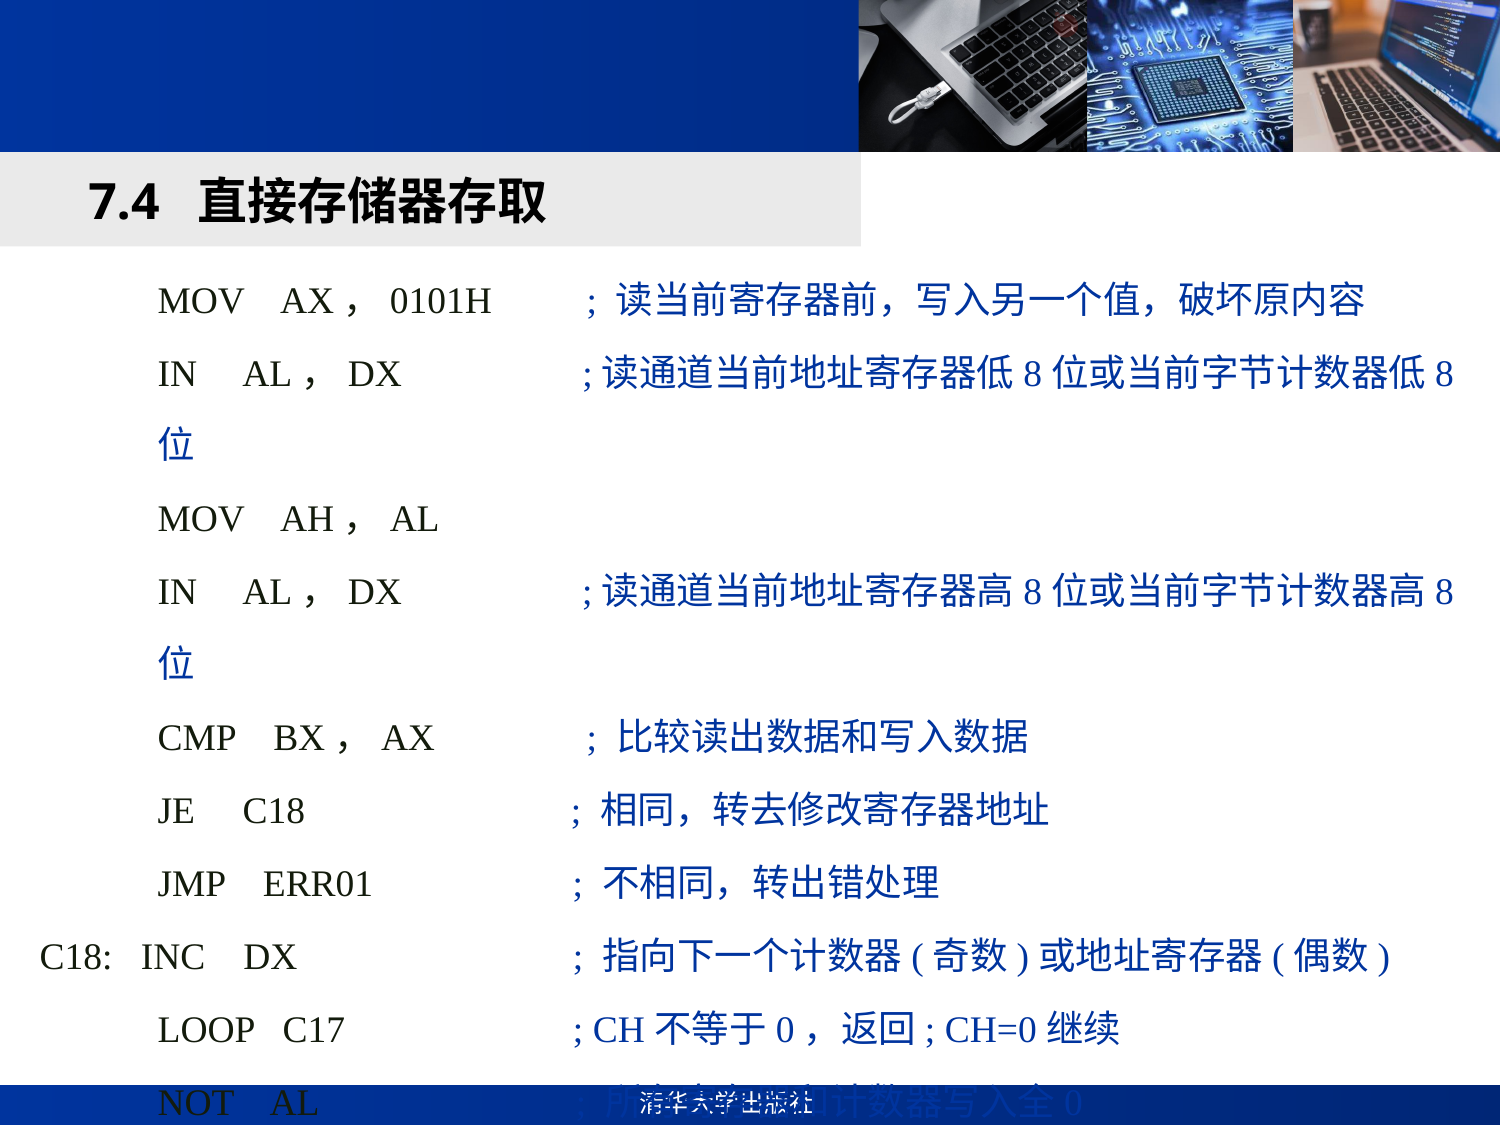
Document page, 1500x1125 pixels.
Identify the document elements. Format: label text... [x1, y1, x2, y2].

text_box MOV AX，0101H ; 读当前寄存器前，写入另一个值，破坏原内容 IN AL，DX ;读通道当前地址寄存器低8位或当前字节计数器低8位 MOV AH，AL IN AL，DX ;读通道当前地址寄存器高8位或当前字节计数器高8位 CMP BX，AX ; 比较读出数据和写入数据 JE C18 ; 相同，转去修改寄存器地址 JMP ERR01 ; 不相同，转出错处理 C18: INC DX ; 指向下一个计数器(奇数)或地址寄存器(偶数) LOOP C17 ; CH不等于0，返回; CH=0继续 NOT AL ; 所有寄存器和计数器写入全0 JZ C16 [24, 240, 1475, 1077]
picture [858, 0, 1500, 152]
list 7.4 直接存储器存取 [73, 162, 712, 258]
